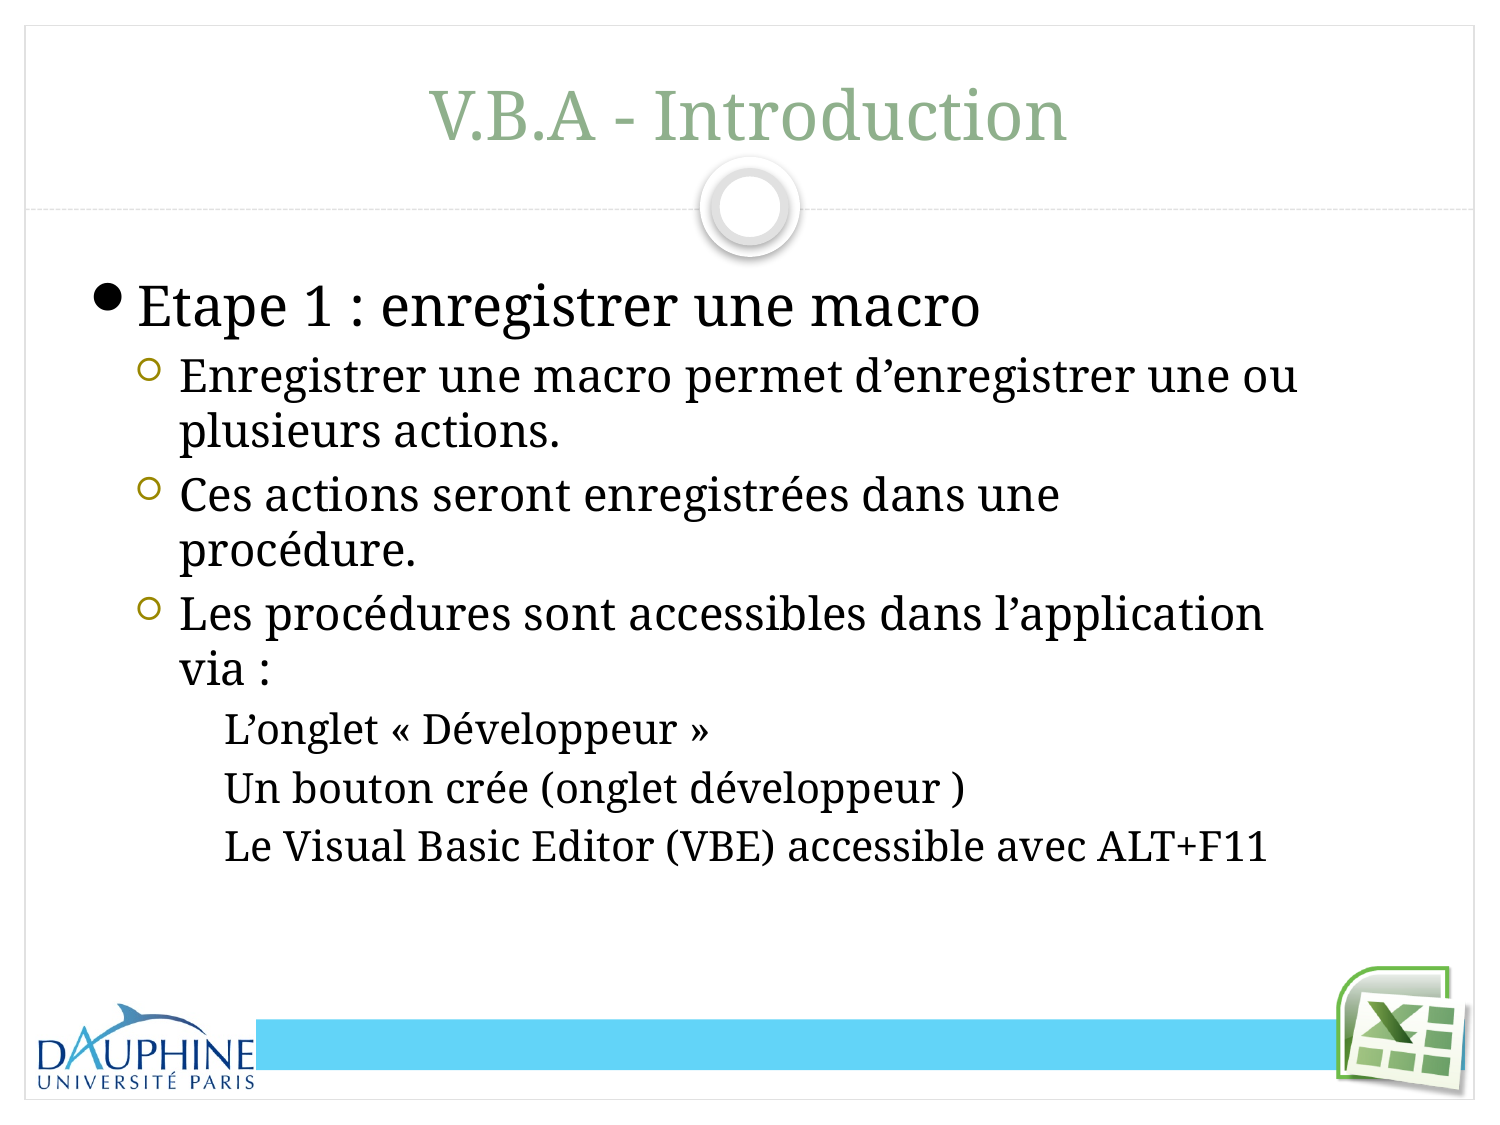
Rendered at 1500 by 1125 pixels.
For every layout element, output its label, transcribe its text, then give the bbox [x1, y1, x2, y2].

picture [35, 1001, 256, 1090]
title V.B.A - Introduction [49, 37, 1450, 162]
picture [1324, 949, 1477, 1102]
list Etape 1 : enregistrer une macro Enregistrer une macro permet d’enregistrer une ou plusieurs actions. Ces actions seront enregistrées dans une procédure. Les procédures sont accessibles dans l’application via : L’onglet « Développeur » Un bouton crée (onglet développeur ) Le Visual Basic Editor (VBE) accessible avec ALT+F11 [75, 262, 1317, 1062]
